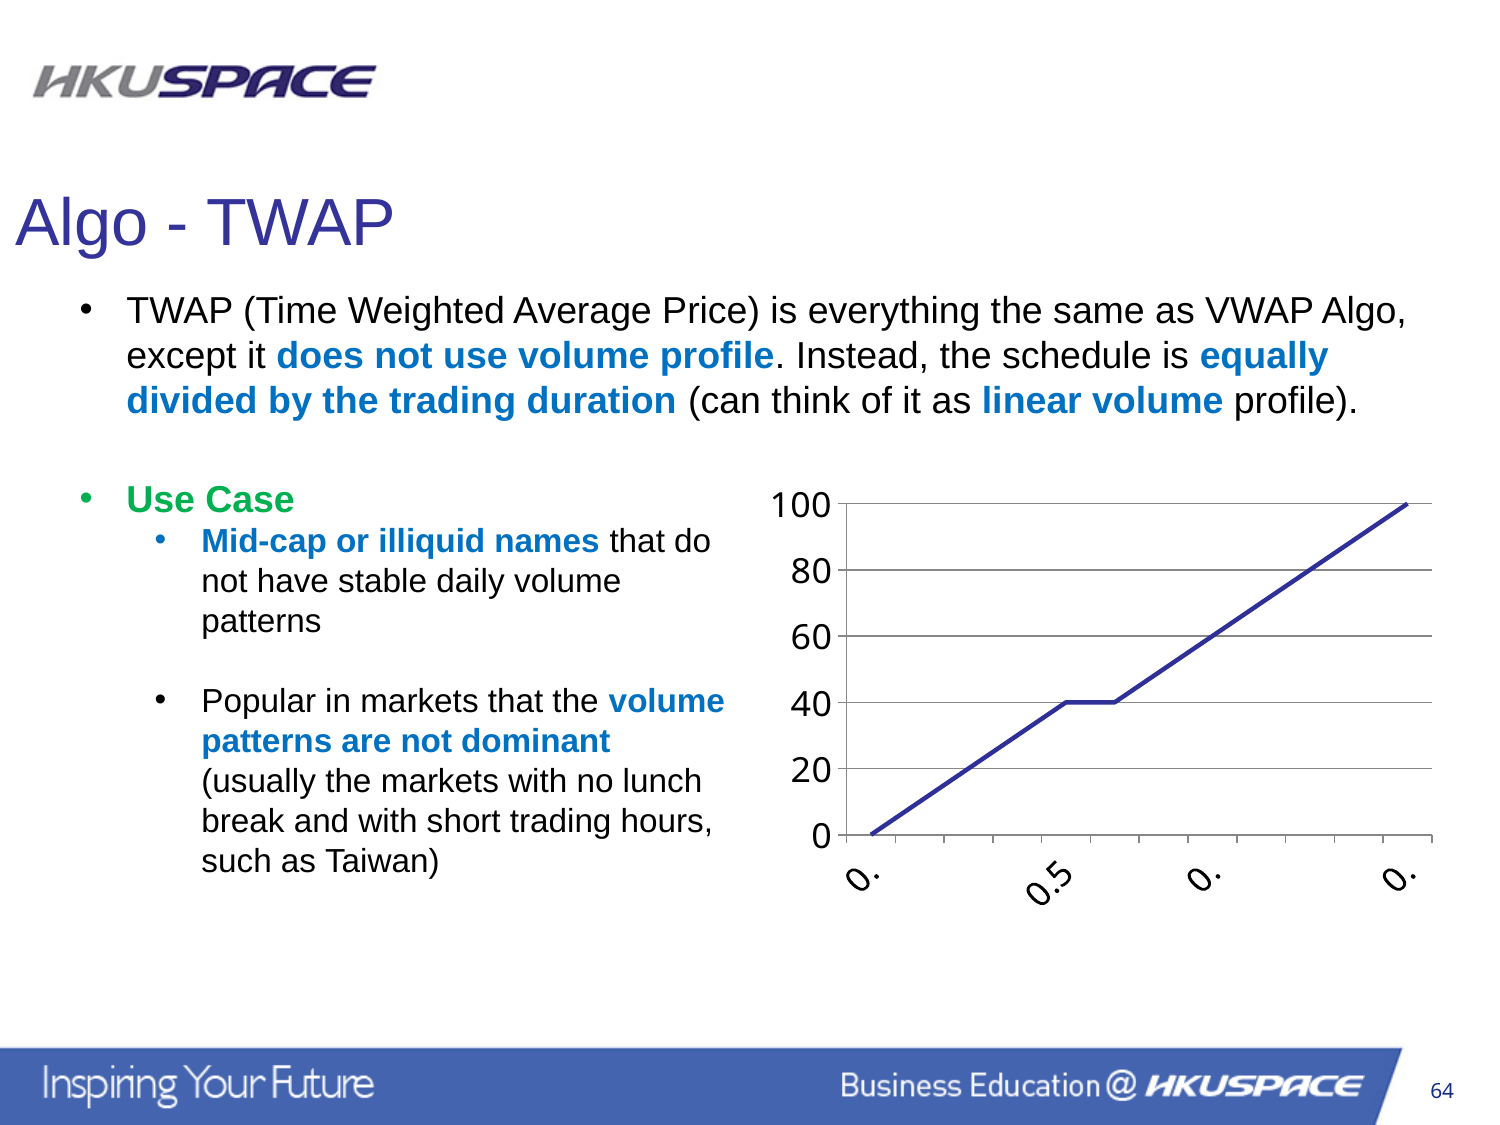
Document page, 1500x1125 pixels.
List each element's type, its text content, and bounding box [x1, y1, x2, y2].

slide_number 64 [1415, 1070, 1499, 1125]
text_box Use Case Mid-cap or illiquid names that do not have stable daily volume patterns Popular in markets that the volume patterns are not dominant (usually the markets with no lunch break and with short trading hours, such as Taiwan) [64, 467, 750, 932]
title Algo - TWAP [0, 101, 1325, 266]
picture [0, 0, 1500, 1125]
text_box TWAP (Time Weighted Average Price) is everything the same as VWAP Algo, except it does not use volume profile. Instead, the schedule is equally divided by the trading duration (can think of it as linear volume profile). [64, 278, 1483, 622]
chart [769, 479, 1448, 918]
